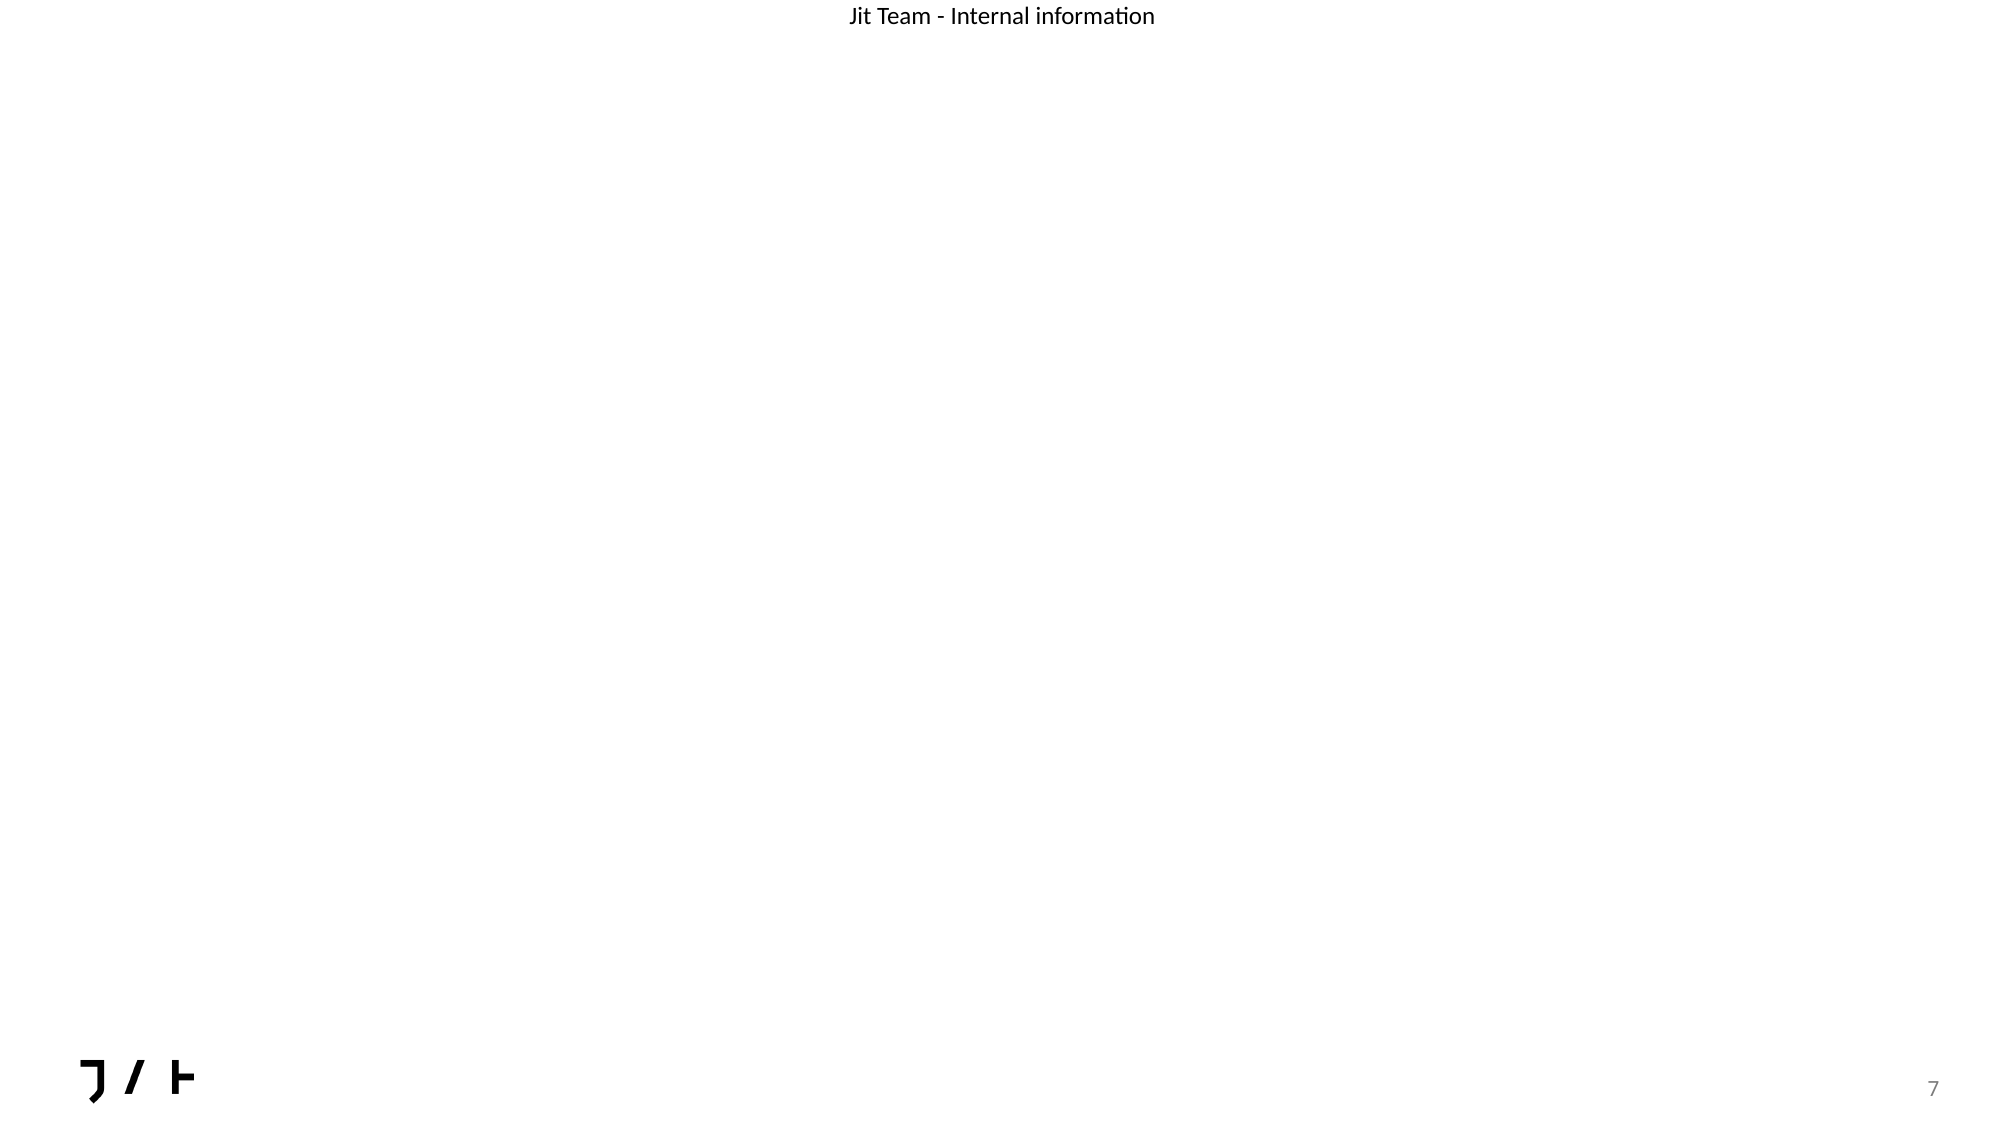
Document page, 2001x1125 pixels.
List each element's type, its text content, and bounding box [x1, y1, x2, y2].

slide_number 7 [1903, 1070, 1963, 1110]
picture [66, 1042, 205, 1115]
